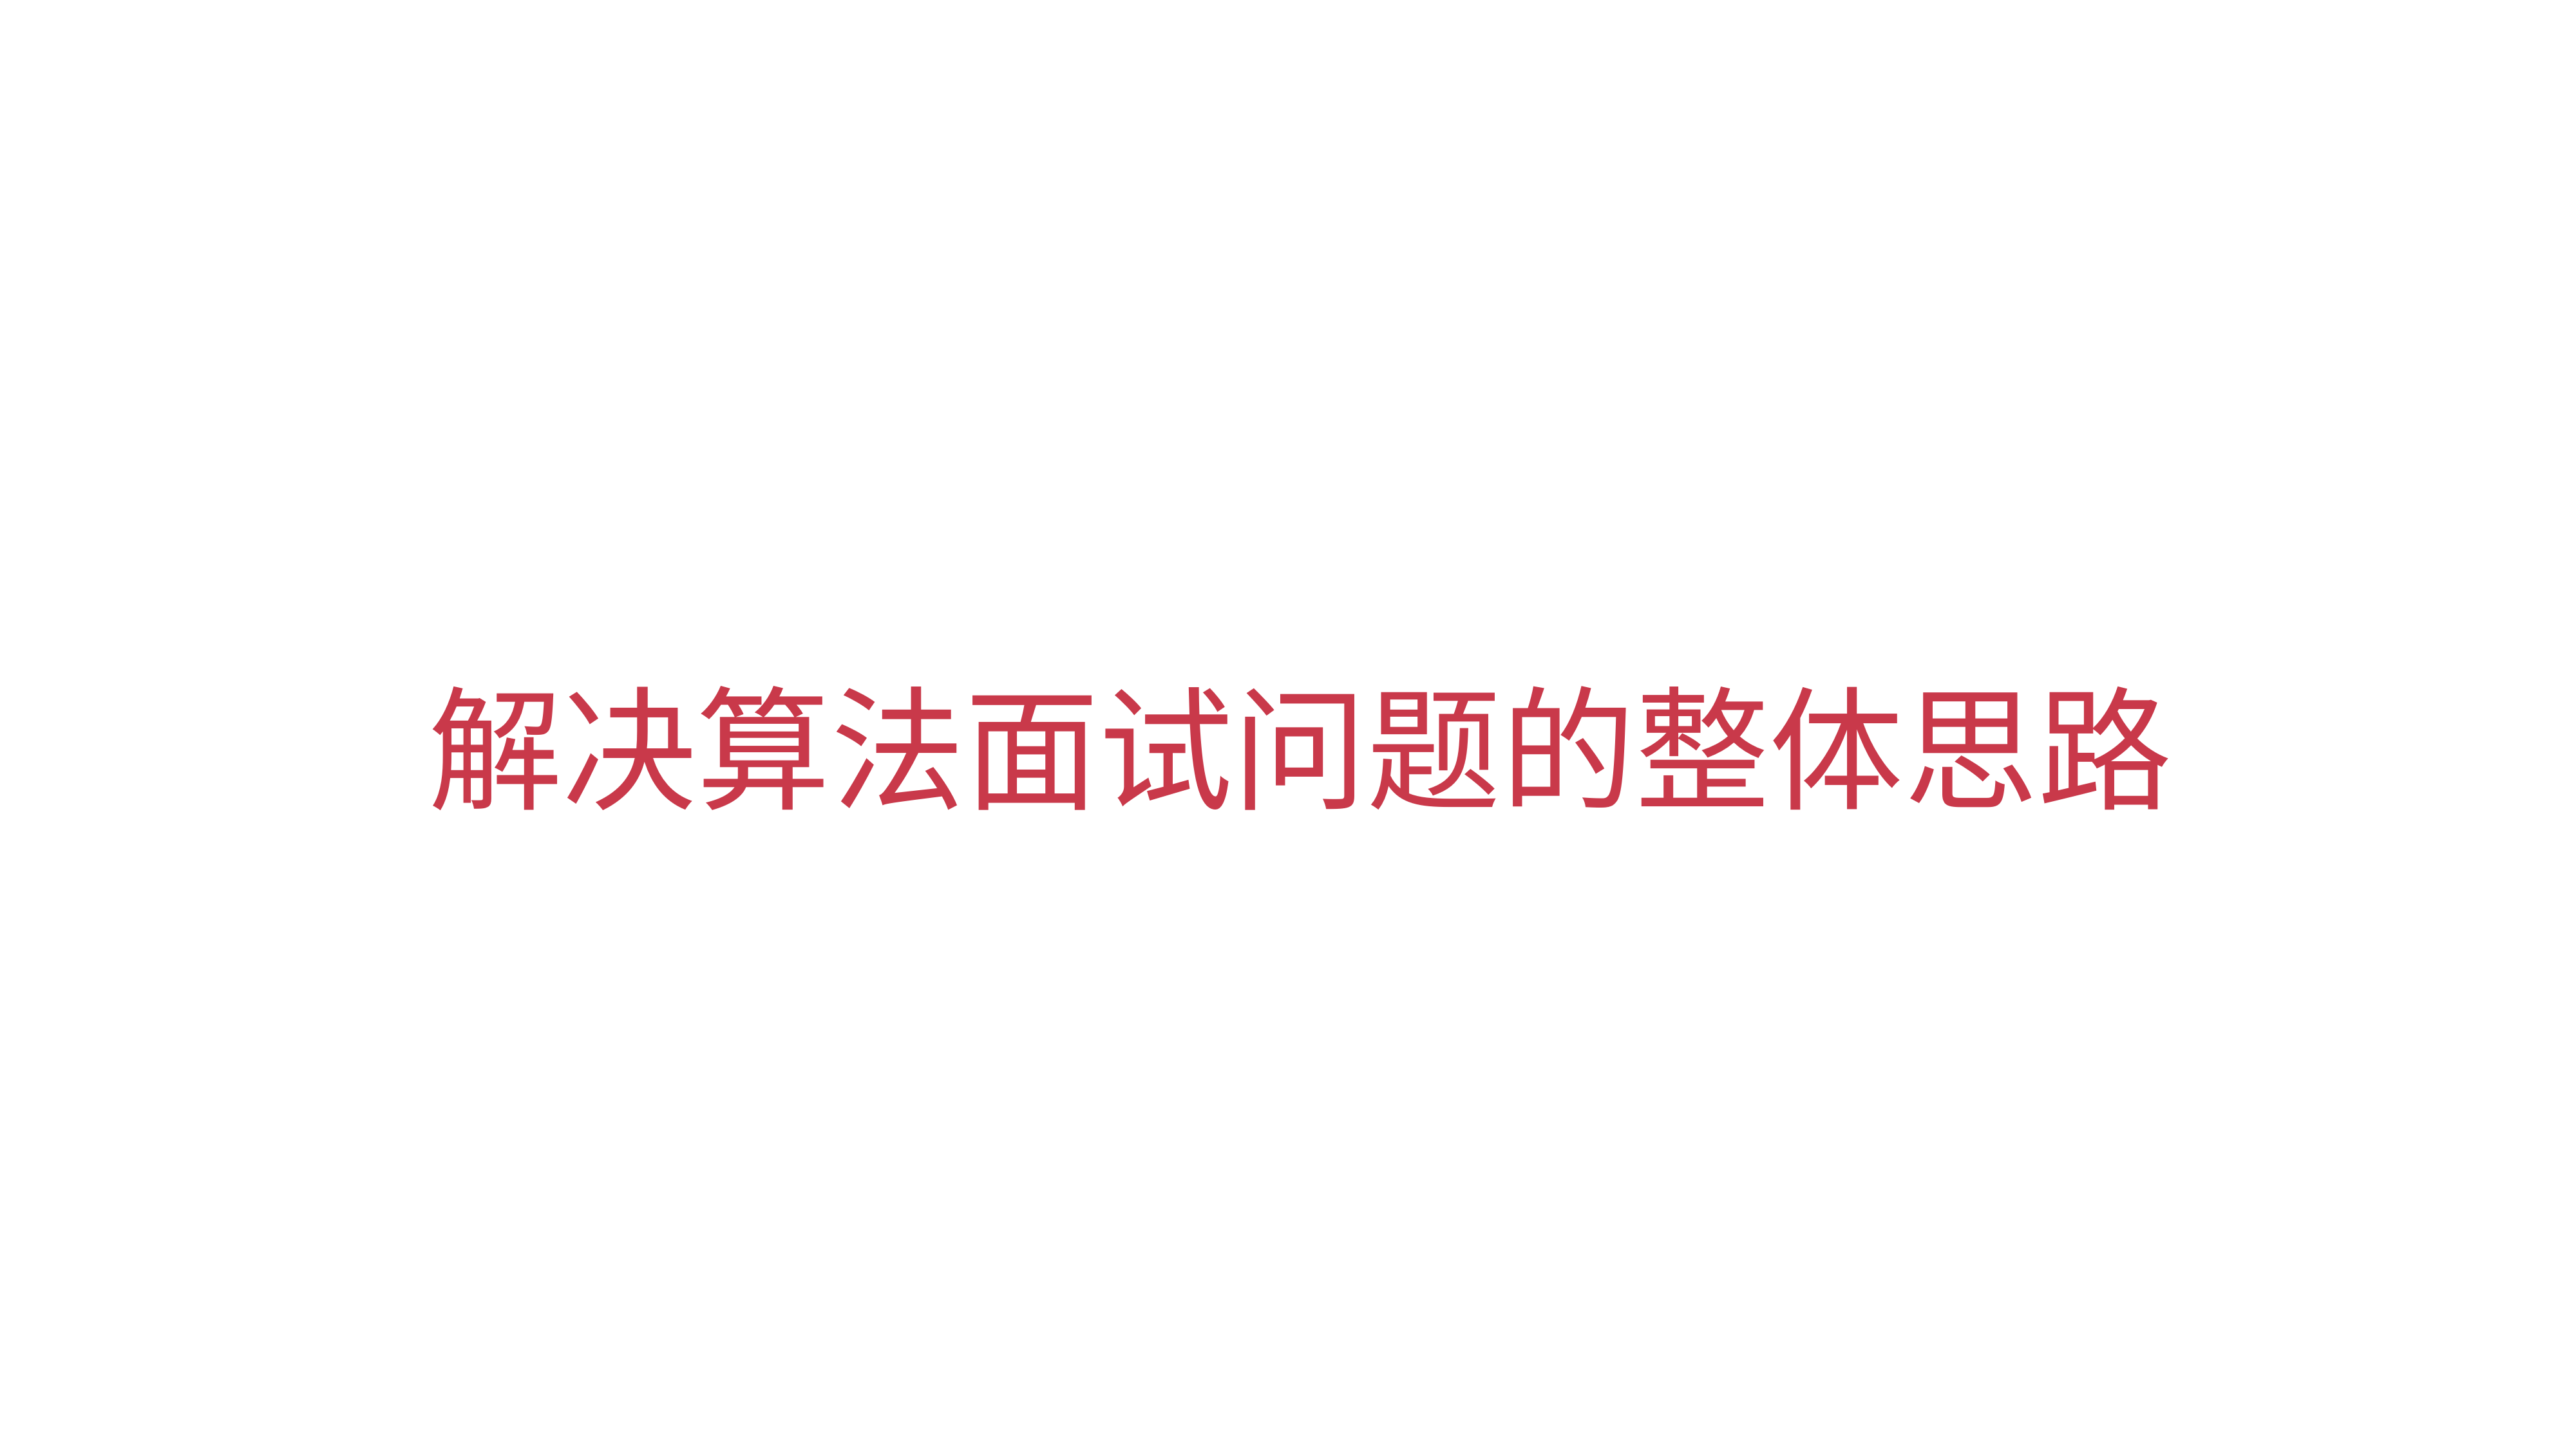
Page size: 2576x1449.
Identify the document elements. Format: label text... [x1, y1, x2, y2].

title 解决算法面试问题的整体思路 [187, 617, 2389, 832]
